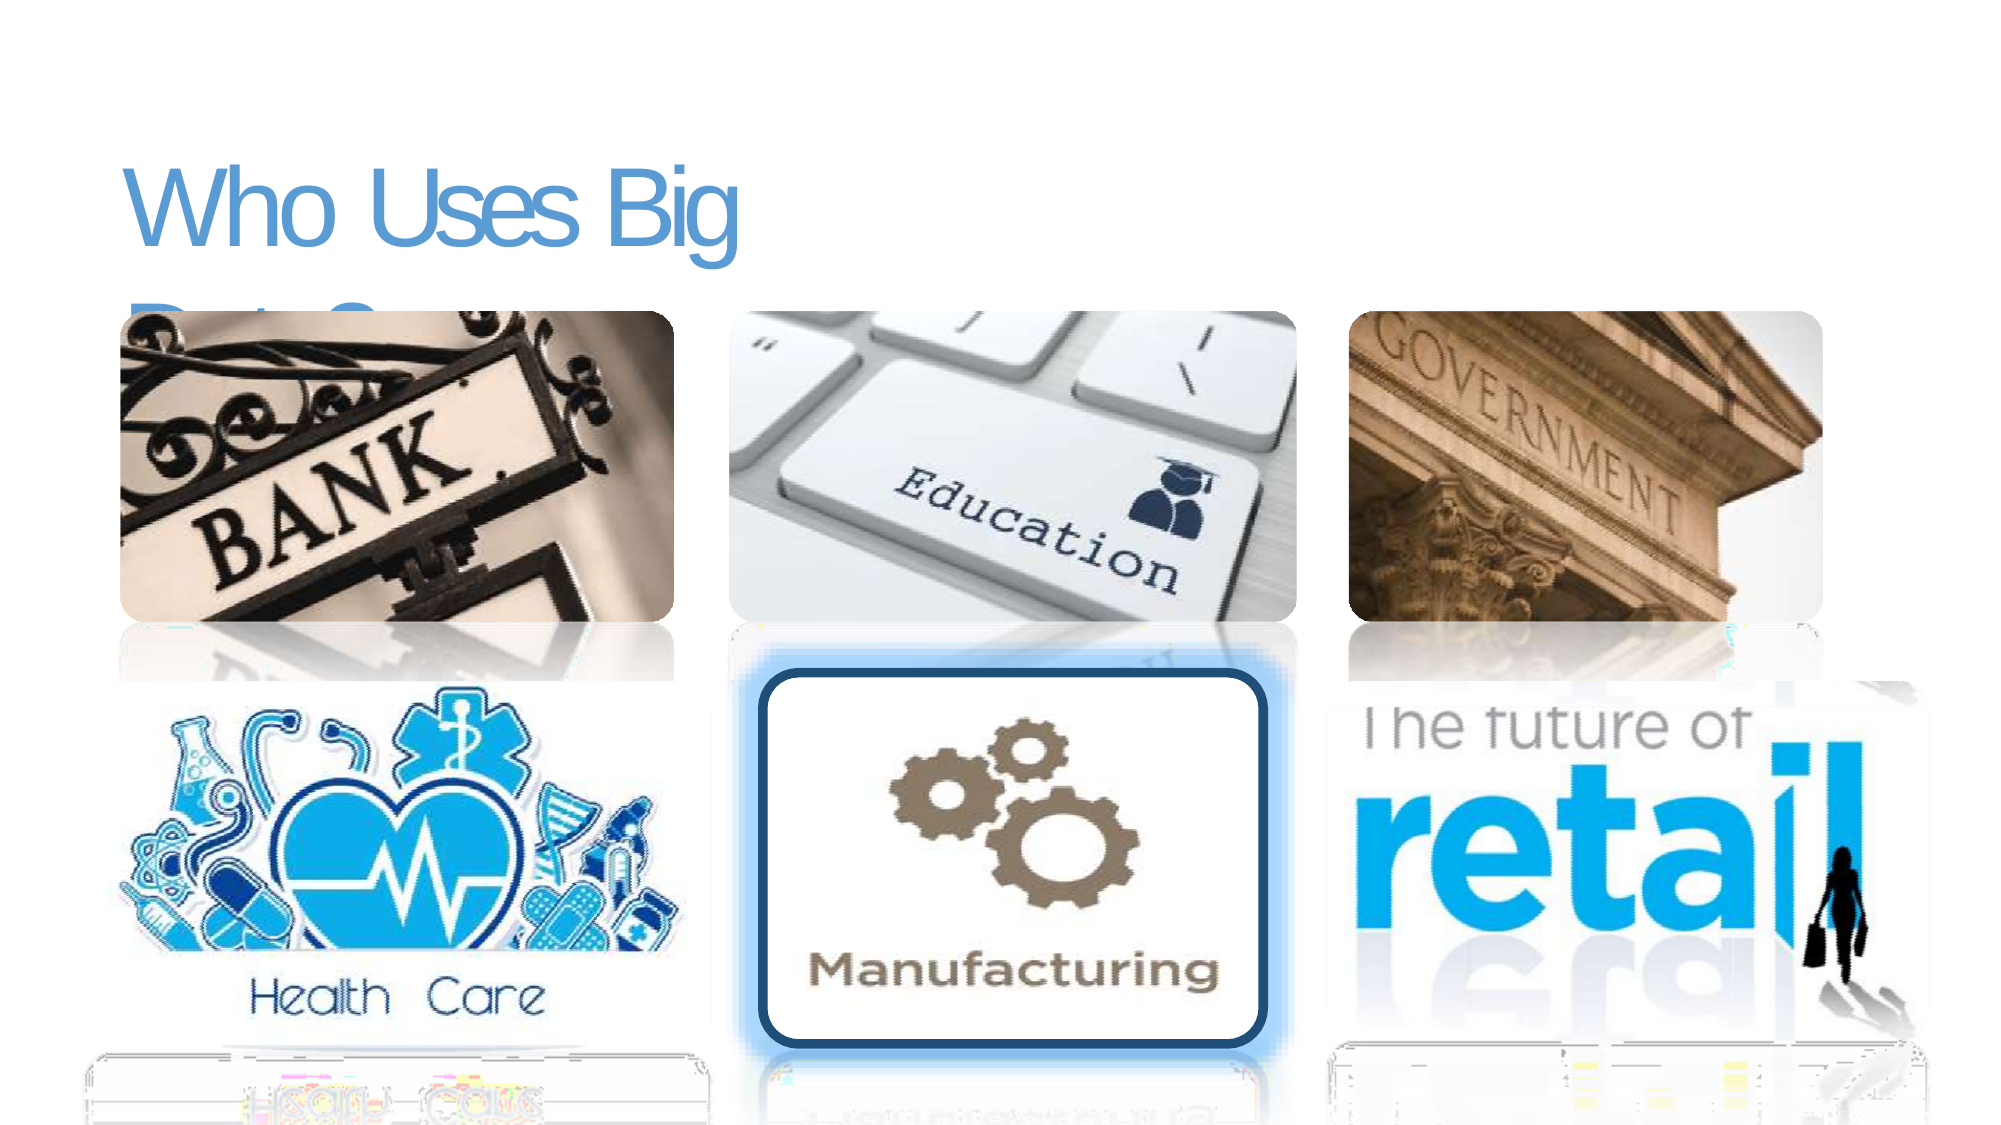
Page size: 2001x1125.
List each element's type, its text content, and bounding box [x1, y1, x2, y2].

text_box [81, 311, 1306, 1125]
text_box Who Uses Big Data? [120, 132, 988, 310]
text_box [1323, 311, 1933, 1125]
